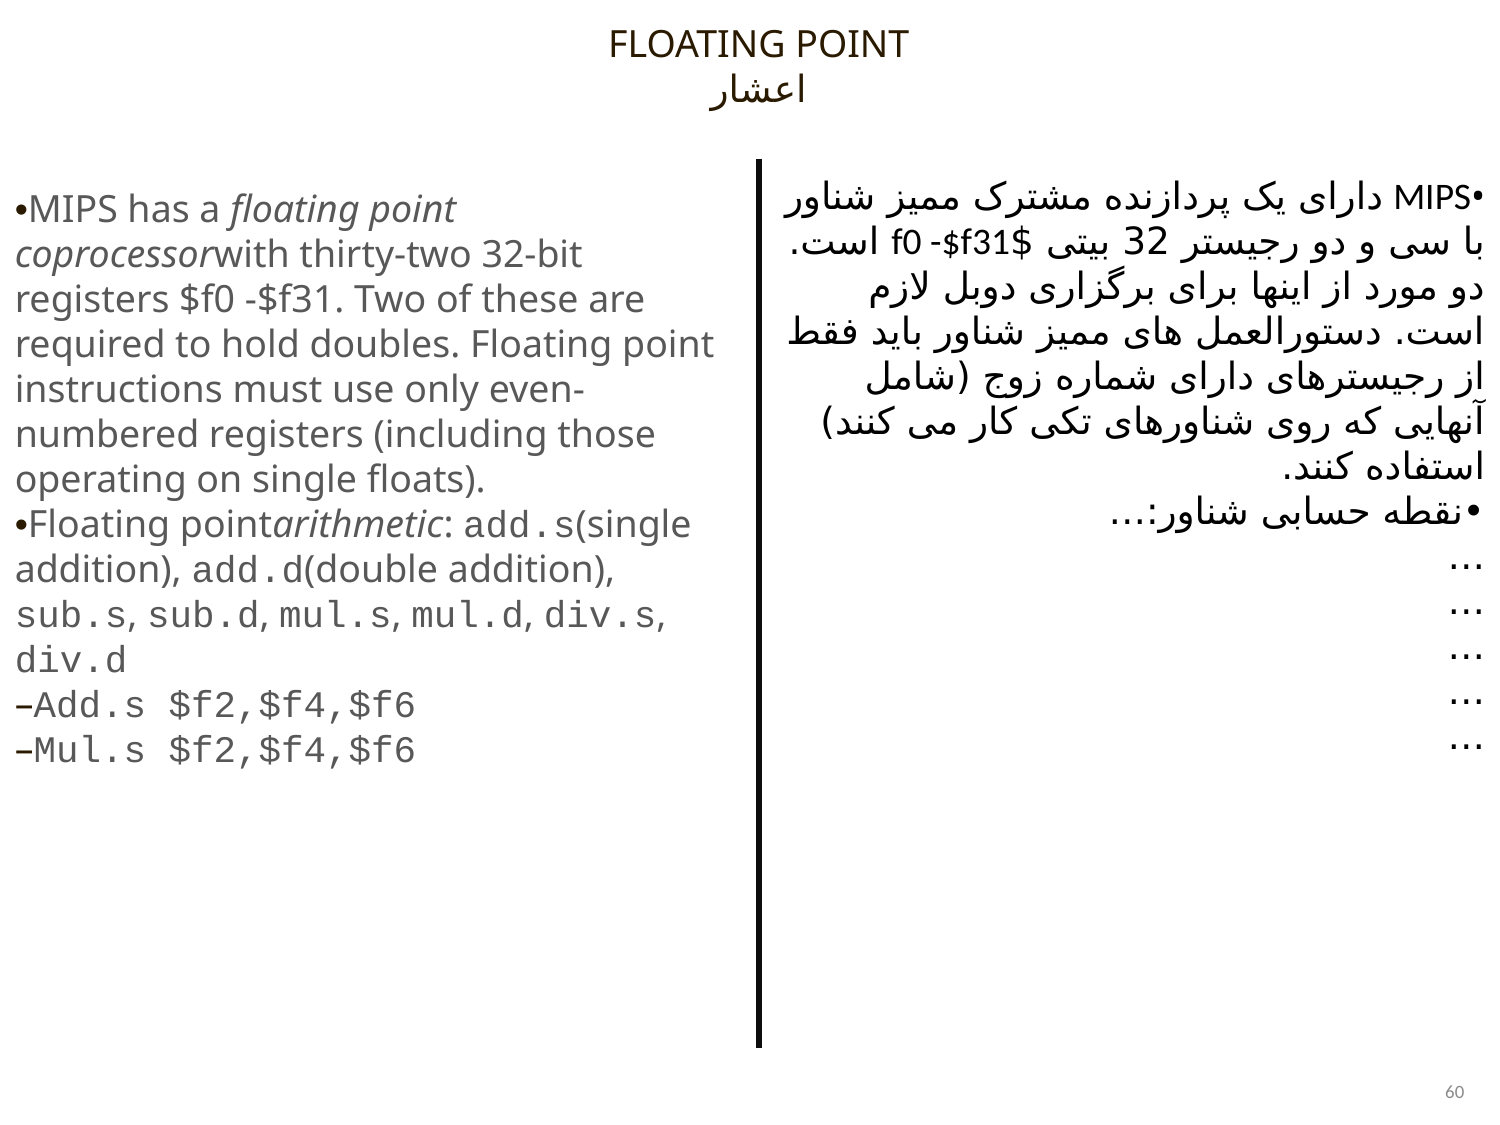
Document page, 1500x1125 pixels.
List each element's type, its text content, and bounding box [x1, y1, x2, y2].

text_box FLOATING POINT اعشار [554, 12, 964, 117]
text_box •MIPS دارای یک پردازنده مشترک ممیز شناور با سی و دو رجیستر 32 بیتی $f0 -$f31 است. دو مورد از اینها برای برگزاری دوبل لازم است. دستورالعمل های ممیز شناور باید فقط از رجیسترهای دارای شماره زوج (شامل آنهایی که روی شناورهای تکی کار می کنند) استفاده کنند. •نقطه حسابی شناور:… … … … … … [762, 164, 1500, 765]
text_box •MIPS has a floating point coprocessorwith thirty-two 32-bit registers $f0 -$f31. Two of these are required to hold doubles. Floating point instructions must use only even-numbered registers (including those operating on single floats). •Floating pointarithmetic: add.s(single addition), add.d(double addition), sub.s, sub.d, mul.s, mul.d, div.s, div.d –Add.s $f2,$f4,$f6 –Mul.s $f2,$f4,$f6 [0, 132, 742, 777]
